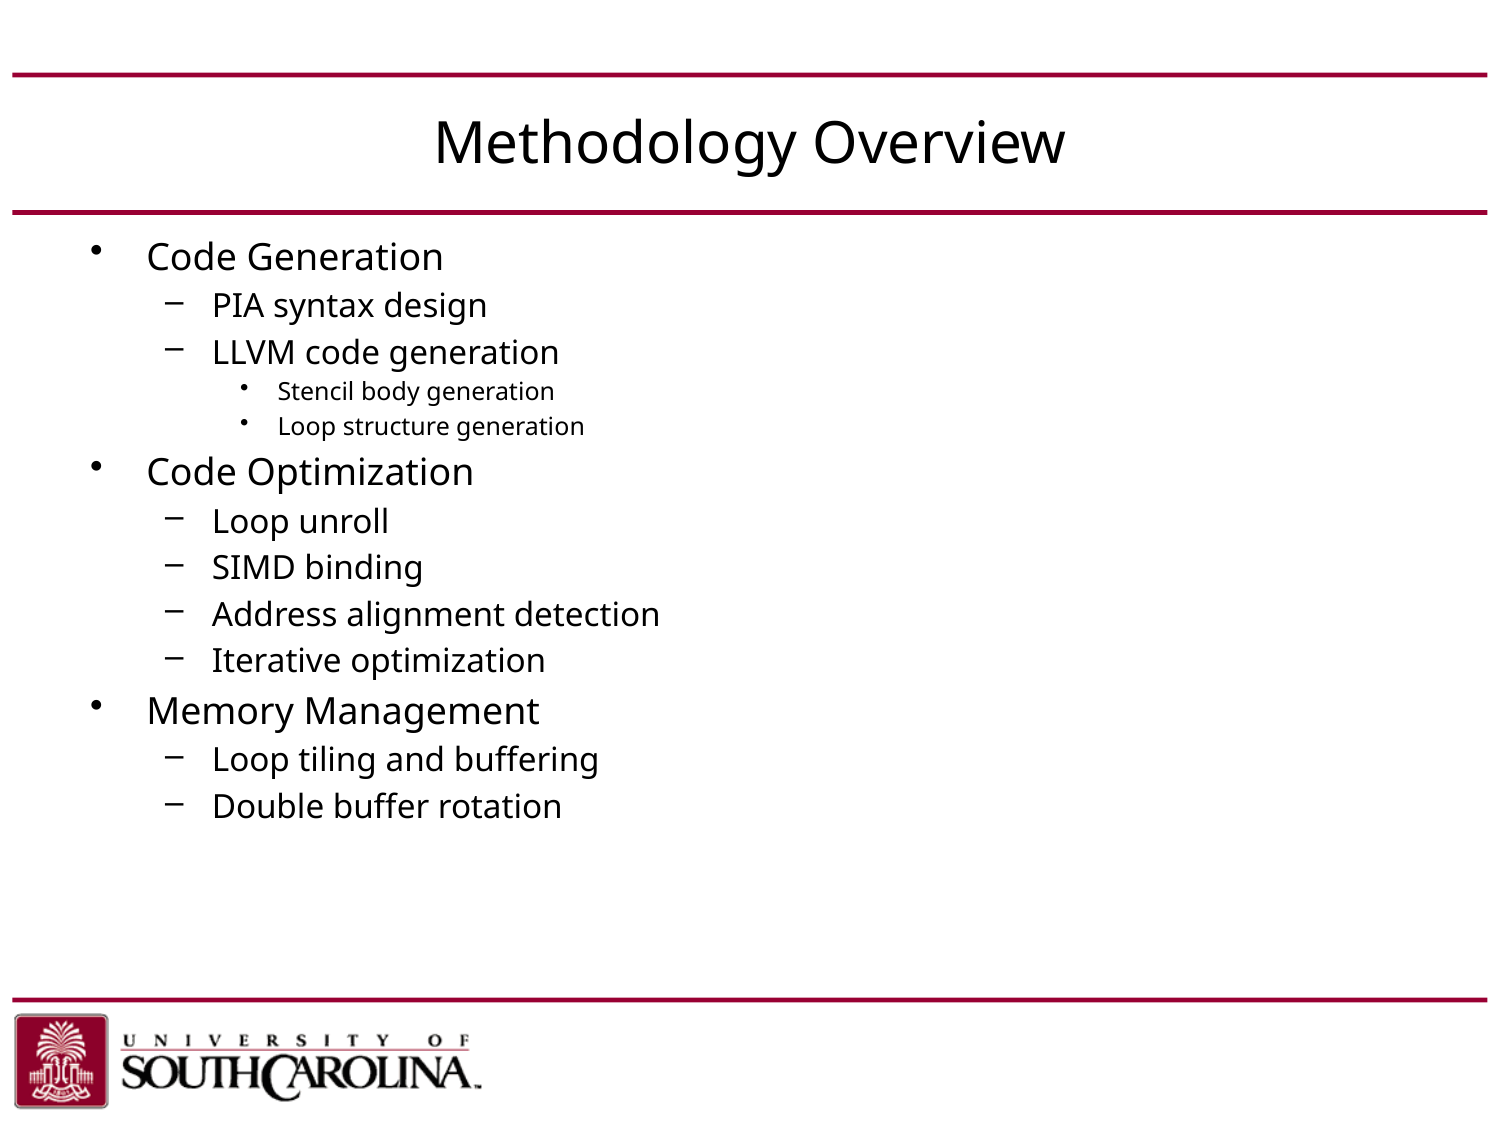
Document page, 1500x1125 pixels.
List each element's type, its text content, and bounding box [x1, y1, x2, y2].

title Methodology Overview [74, 74, 1426, 206]
list Code Generation PIA syntax design LLVM code generation Stencil body generation Loop structure generation Code Optimization Loop unroll SIMD binding Address alignment detection Iterative optimization Memory Management Loop tiling and buffering Double buffer rotation [74, 224, 1426, 988]
picture [12, 1012, 488, 1112]
